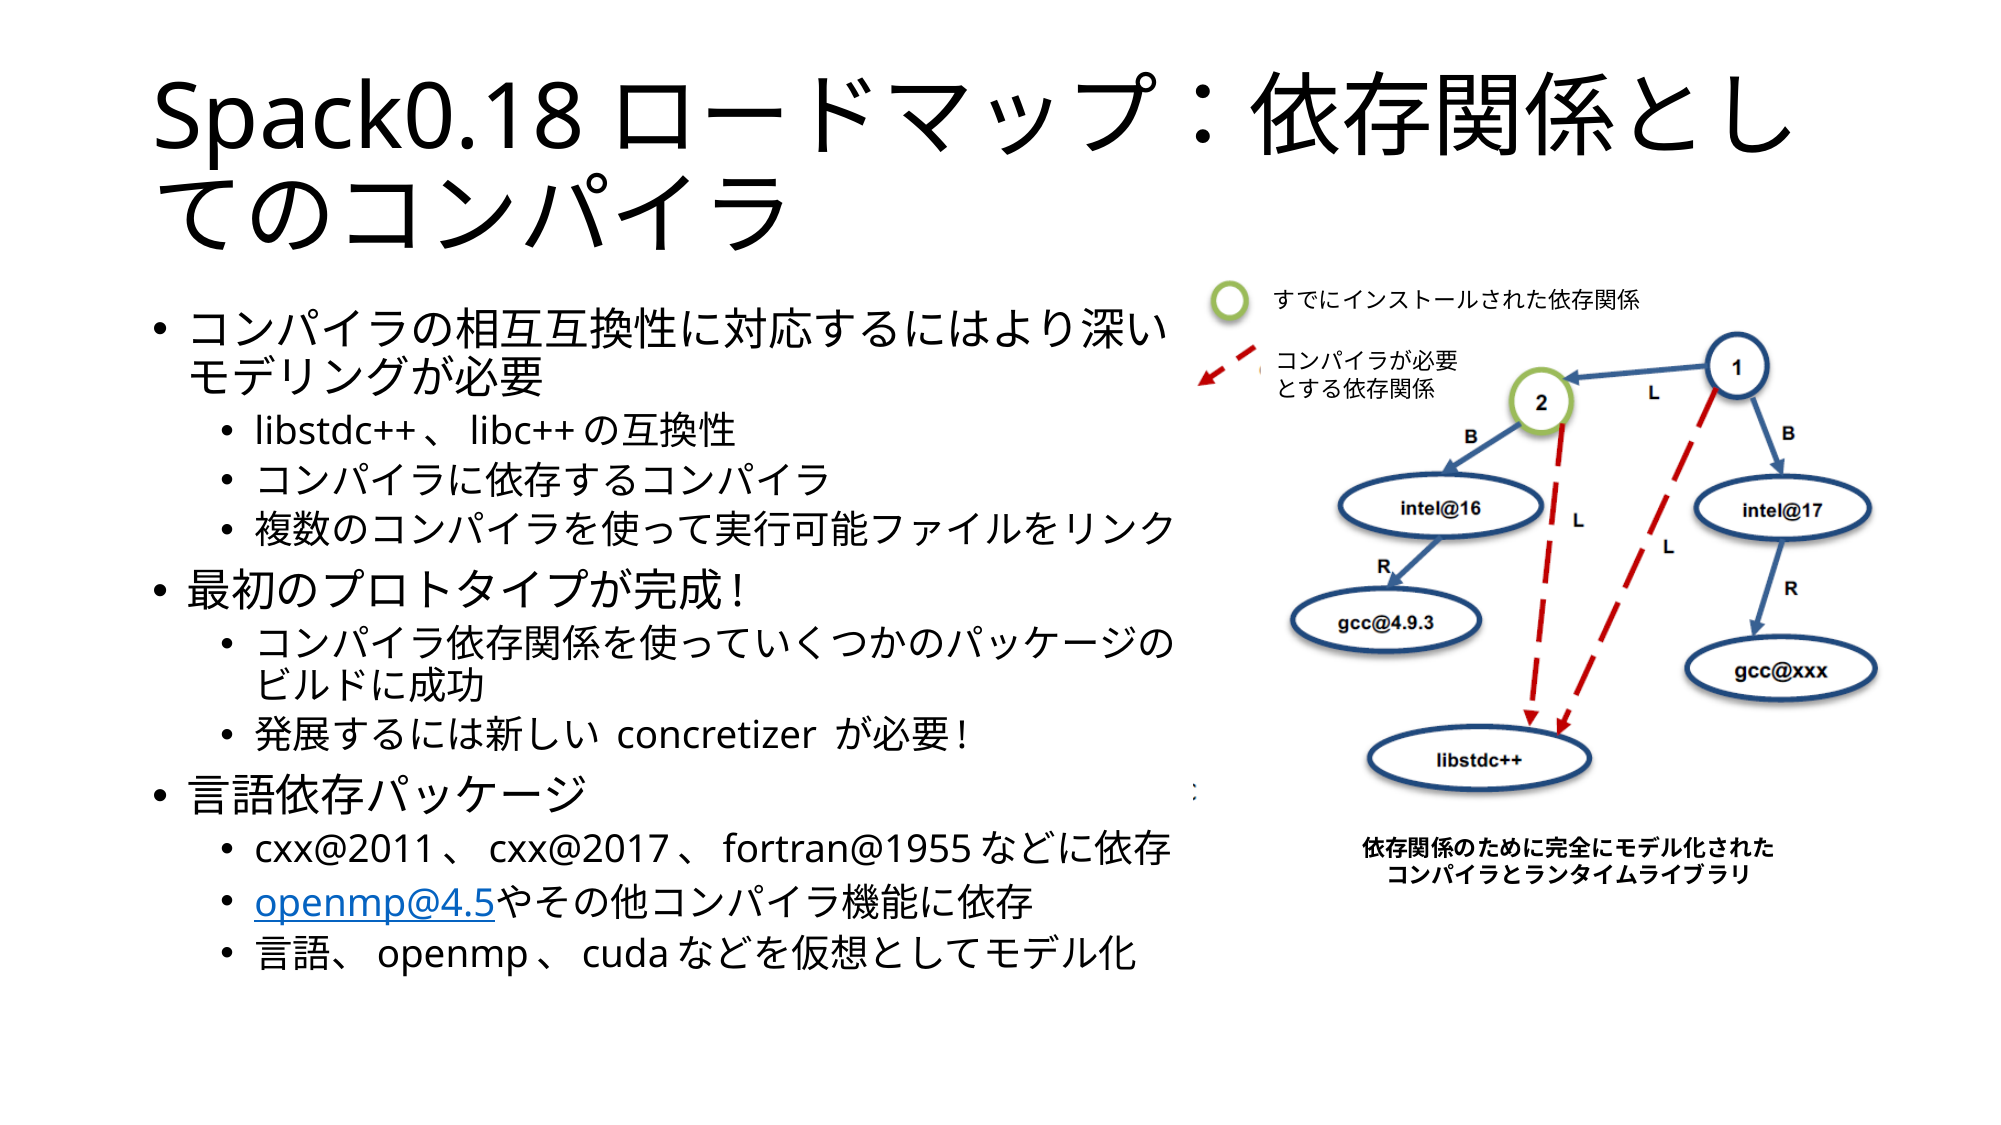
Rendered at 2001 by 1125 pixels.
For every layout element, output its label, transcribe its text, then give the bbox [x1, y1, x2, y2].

picture [1193, 277, 1889, 814]
list コンパイラの相互互換性に対応するにはより深いモデリングが必要 libstdc++、libc++の互換性 コンパイラに依存するコンパイラ 複数のコンパイラを使って実行可能ファイルをリンク 最初のプロトタイプが完成! コンパイラ依存関係を使っていくつかのパッケージのビルドに成功 発展するには新しい concretizer が必要! 言語依存パッケージ cxx@2011、cxx@2017、fortran@1955などに依存 openmp@4.5やその他コンパイラ機能に依存 言語、openmp、cudaなどを仮想としてモデル化 [137, 299, 1194, 1014]
text_box 依存関係のために完全にモデル化された コンパイラとランタイムライブラリ [1347, 826, 1791, 896]
title Spack0.18ロードマップ：依存関係としてのコンパイラ [137, 59, 1863, 278]
